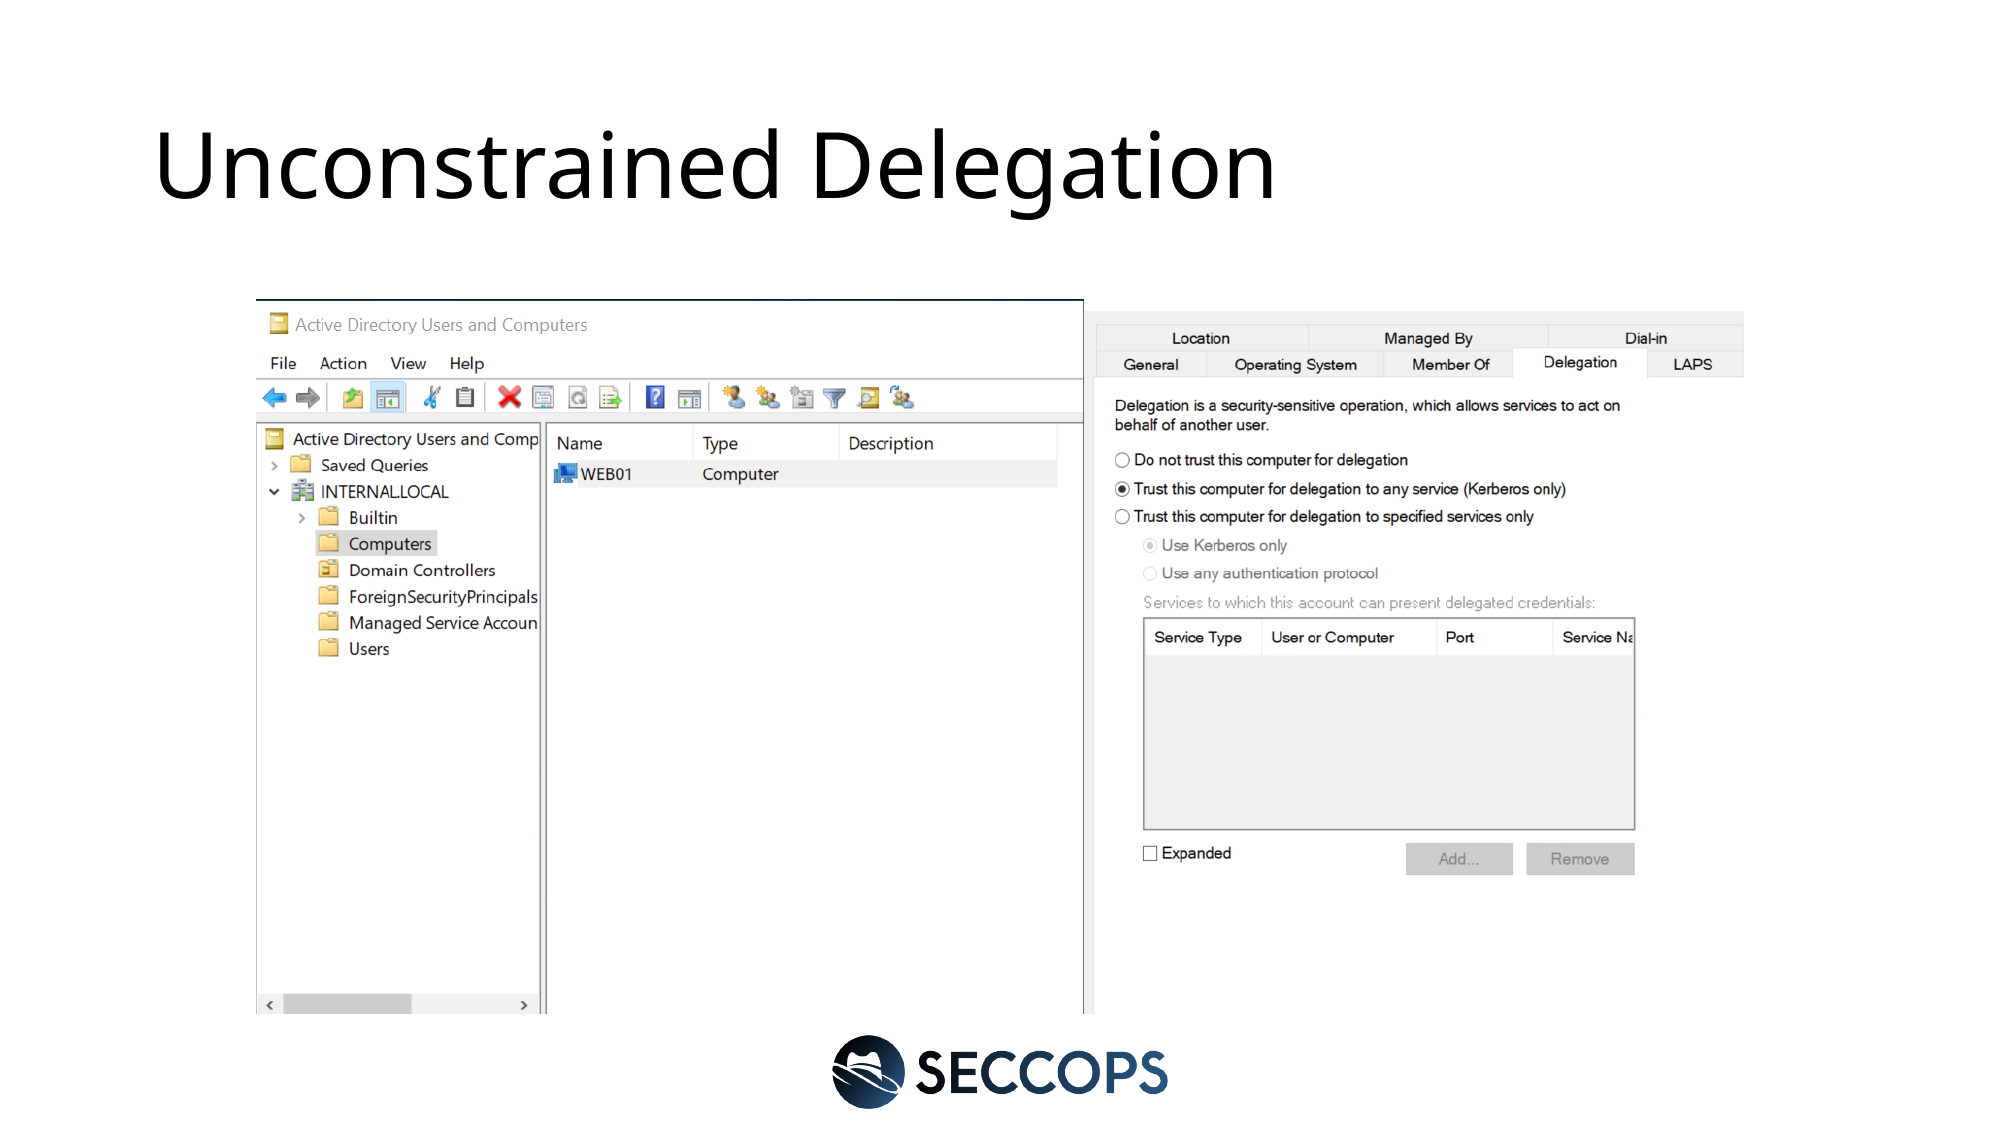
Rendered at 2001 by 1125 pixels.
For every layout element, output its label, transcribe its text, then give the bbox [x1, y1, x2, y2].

picture [832, 1035, 1168, 1109]
picture [255, 298, 1745, 1014]
title Unconstrained Delegation [137, 59, 1863, 278]
